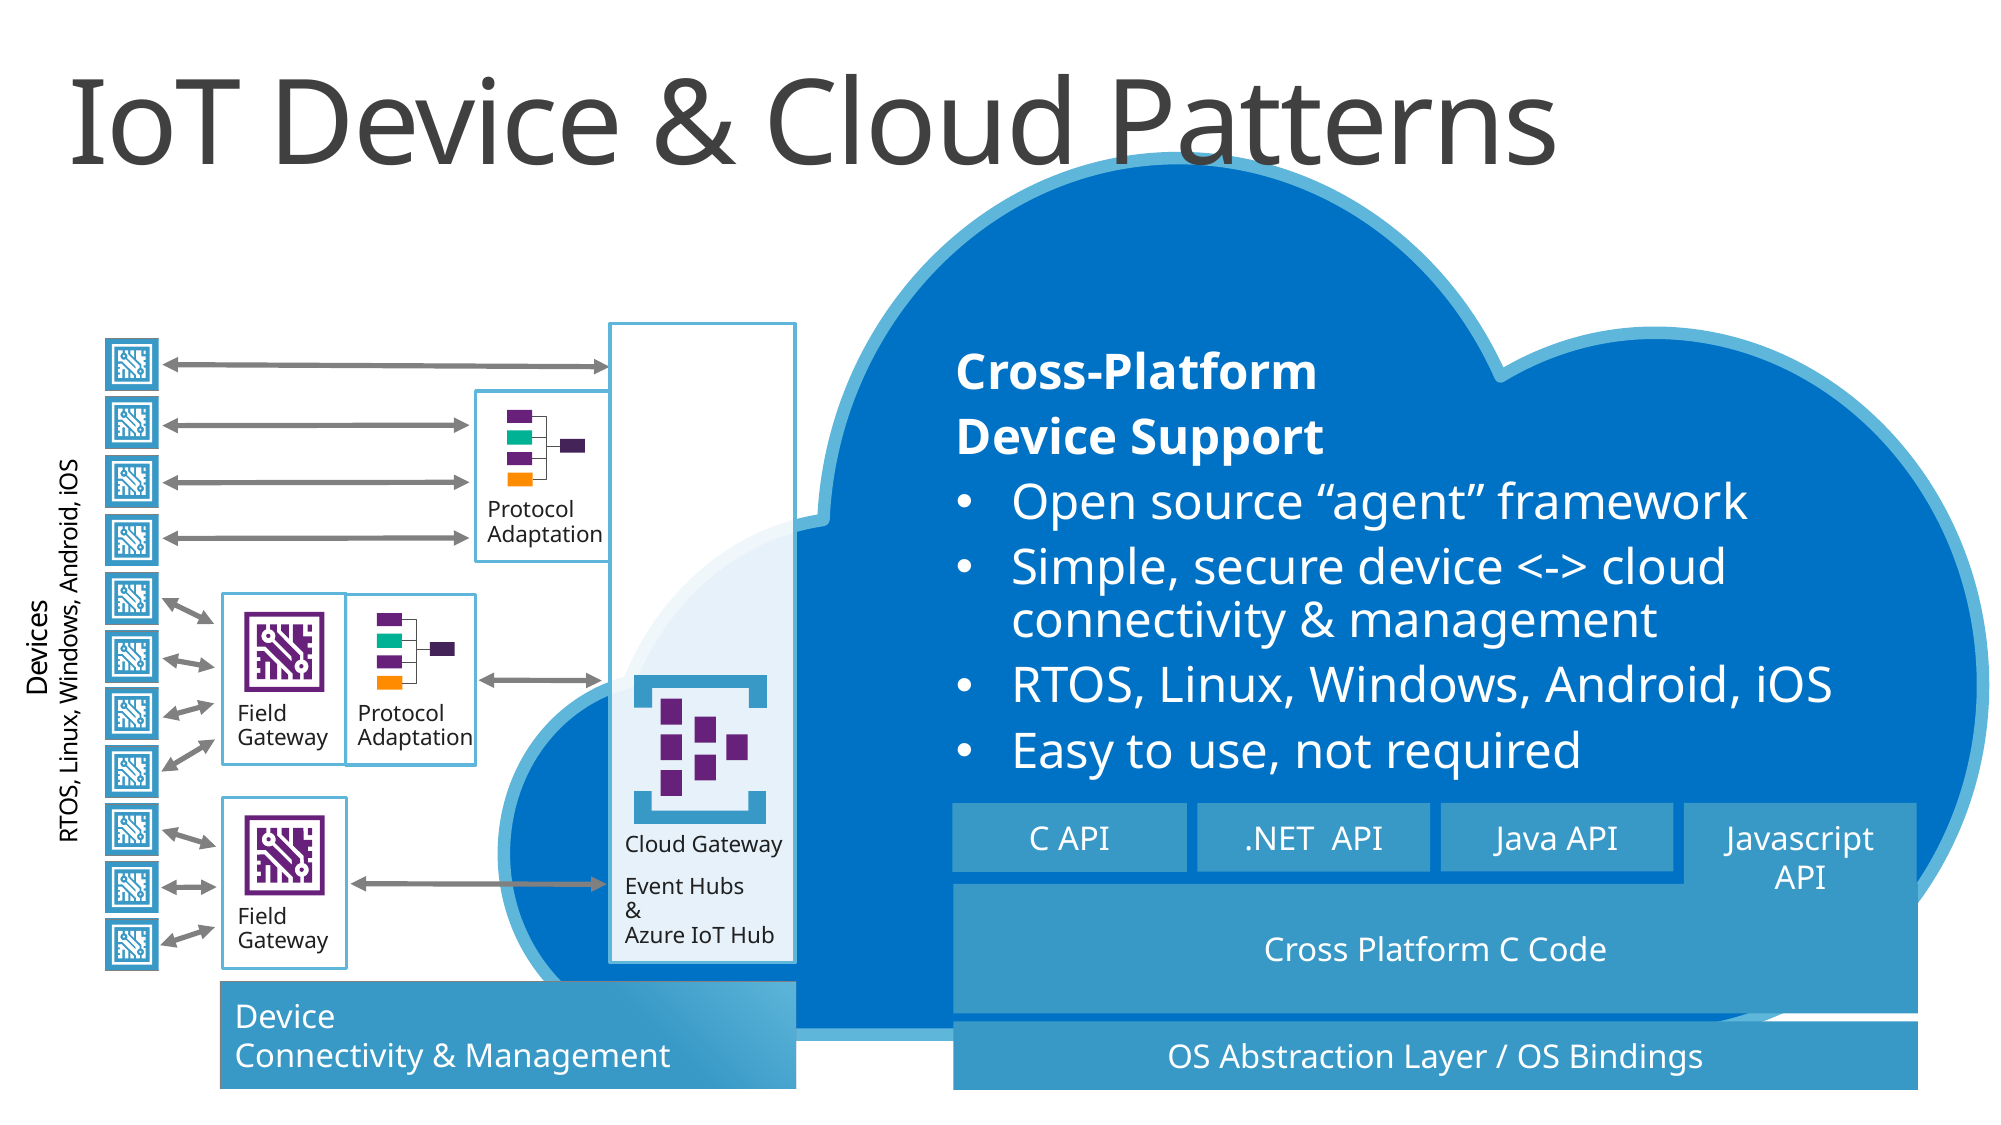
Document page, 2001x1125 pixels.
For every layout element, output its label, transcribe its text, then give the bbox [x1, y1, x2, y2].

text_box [222, 593, 345, 766]
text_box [475, 390, 609, 562]
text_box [162, 703, 215, 718]
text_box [161, 597, 215, 625]
text_box [0, 284, 162, 982]
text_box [18, 328, 159, 971]
text_box OS Abstraction Layer / OS Bindings [953, 1021, 1918, 1090]
text_box Cross-Platform Device Support Open source “agent” framework Simple, secure device <-> cloud connectivity & management RTOS, Linux, Windows, Android, iOS Easy to use, not required [926, 323, 1983, 933]
text_box [502, 195, 1768, 1036]
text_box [345, 593, 476, 766]
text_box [609, 323, 796, 964]
title IoT Device & Cloud Patterns [44, 47, 1956, 195]
text_box C API [952, 803, 1187, 872]
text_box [222, 797, 347, 969]
text_box .NET API [1197, 803, 1431, 872]
text_box Cross Platform C Code [953, 883, 1918, 1014]
text_box Javascript API [1683, 802, 1917, 911]
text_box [159, 926, 216, 946]
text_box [161, 829, 217, 847]
text_box Device Connectivity & Management [219, 981, 797, 1089]
text_box Java API [1440, 802, 1674, 872]
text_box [162, 657, 216, 668]
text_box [161, 739, 216, 772]
